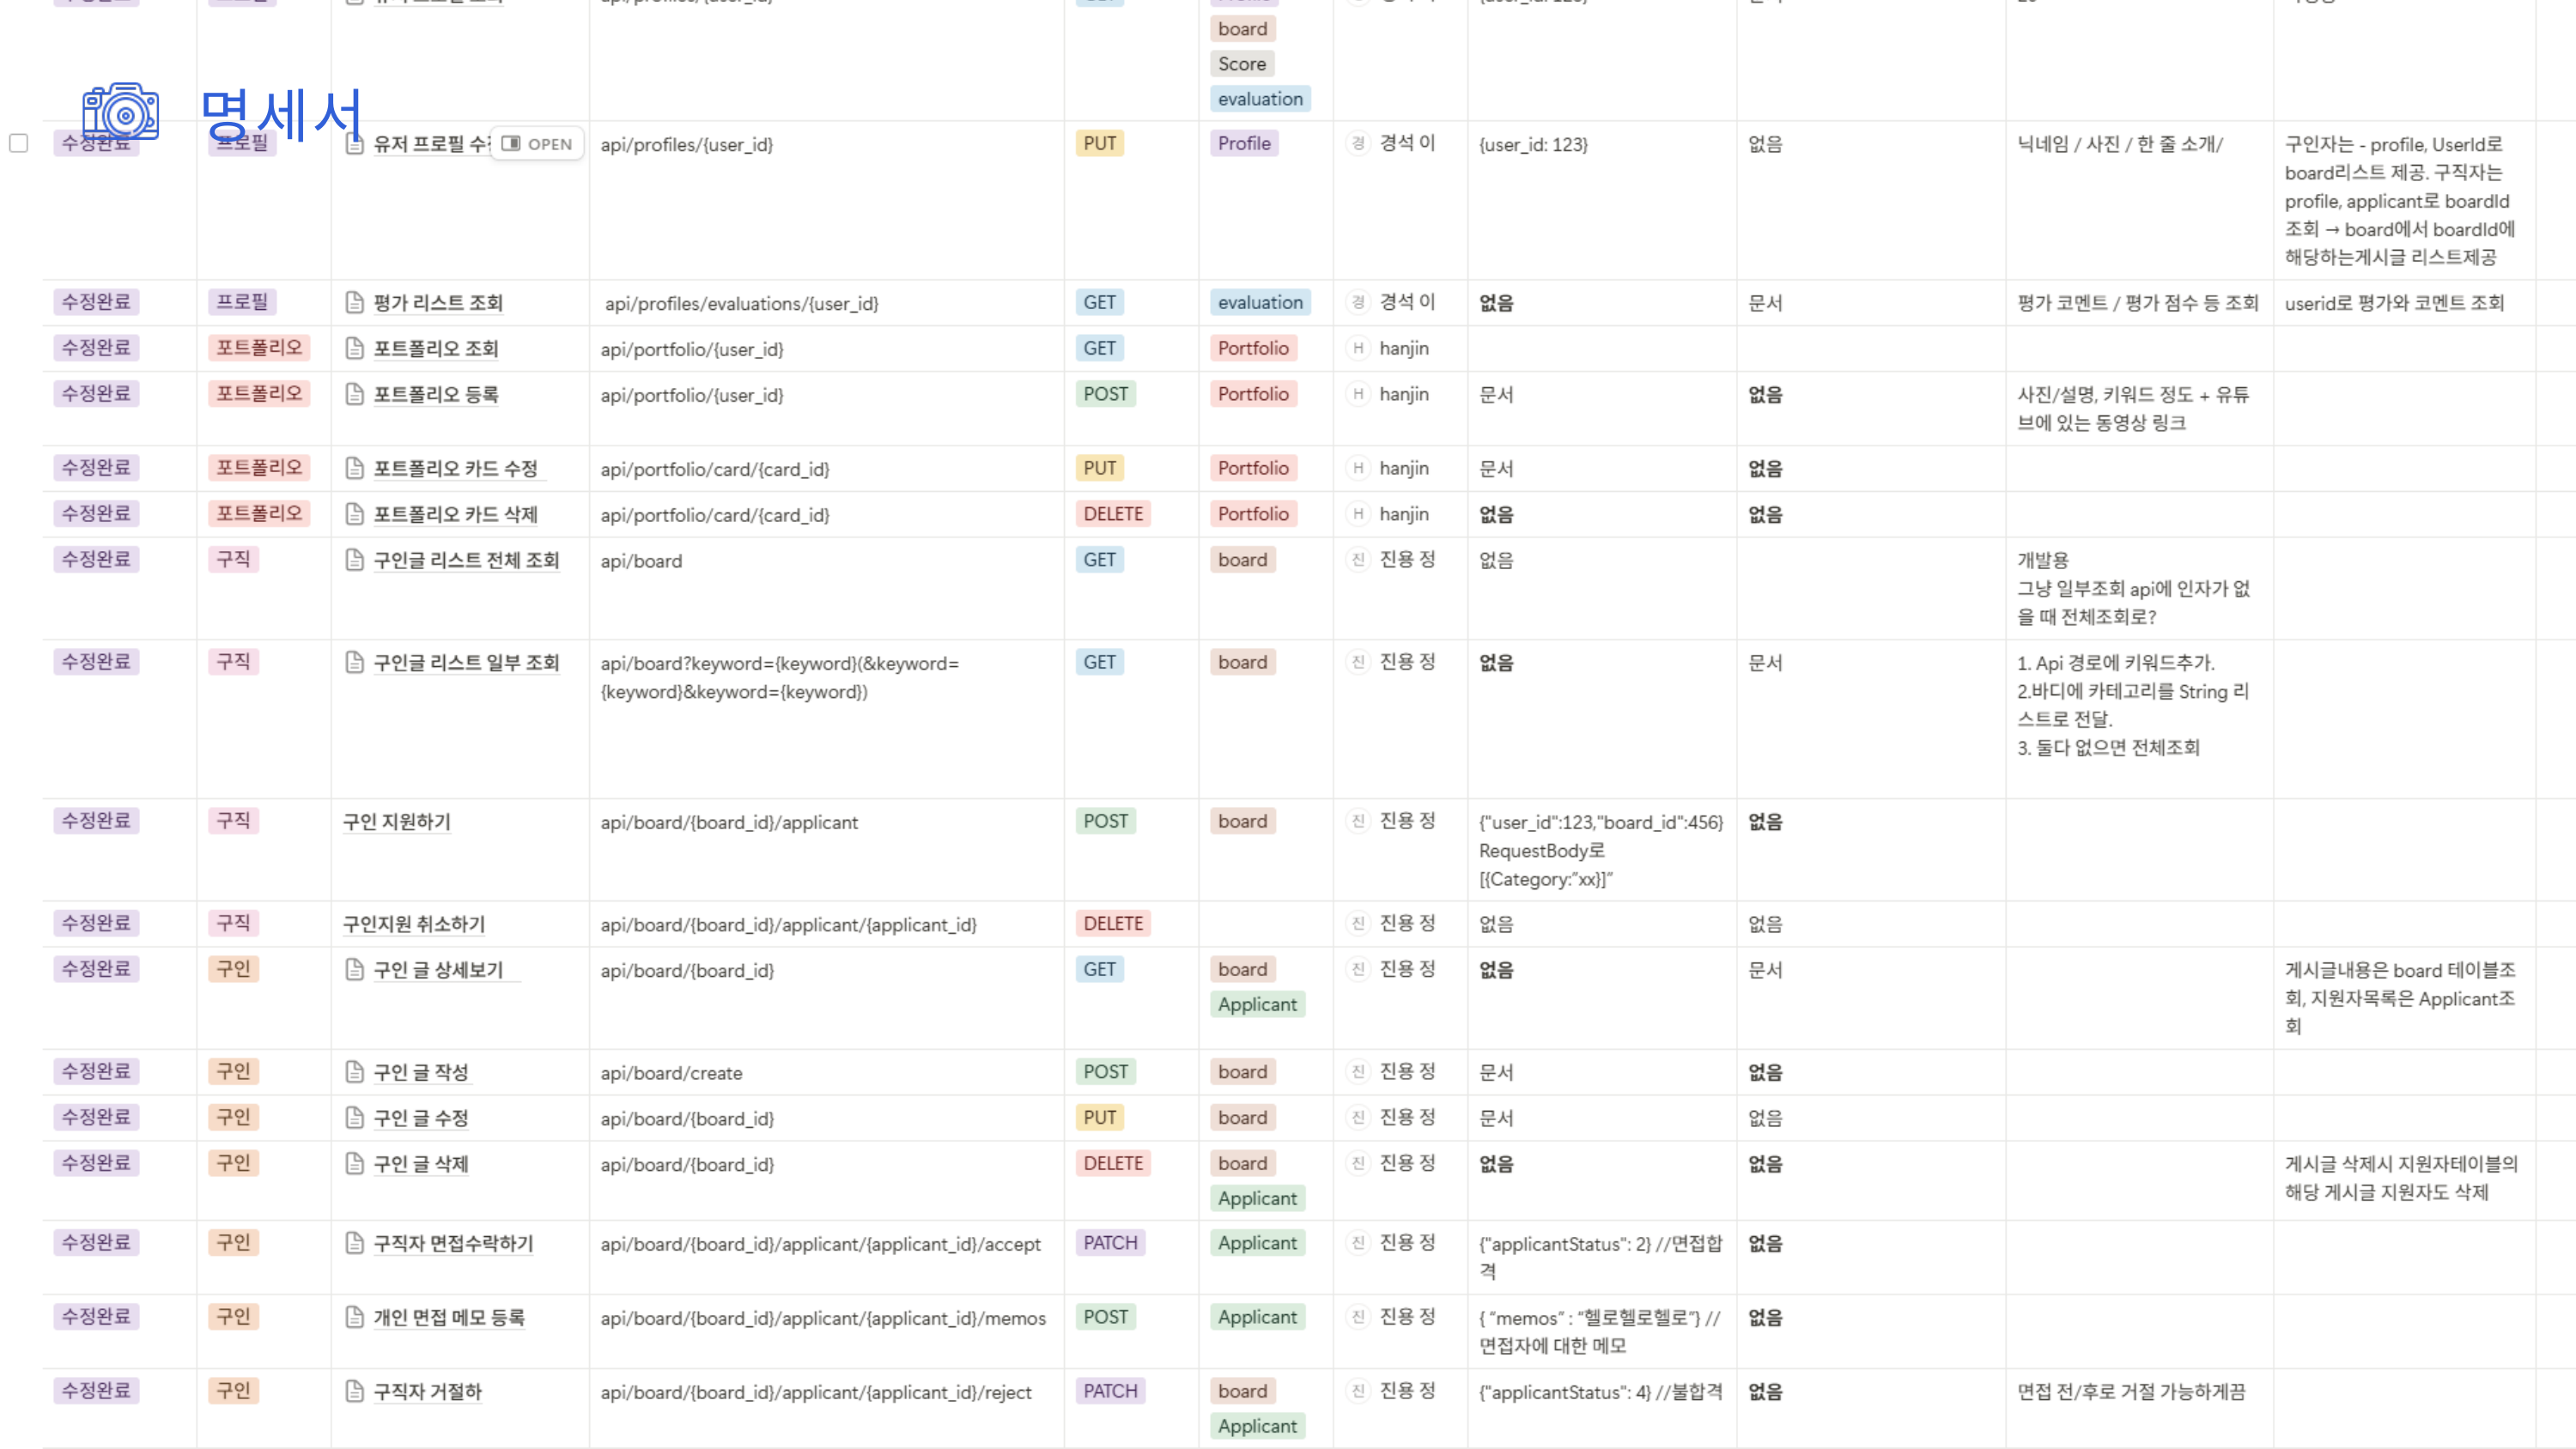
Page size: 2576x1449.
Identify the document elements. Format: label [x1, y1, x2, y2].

text_box [0, 0, 2576, 1449]
text_box [82, 82, 431, 154]
